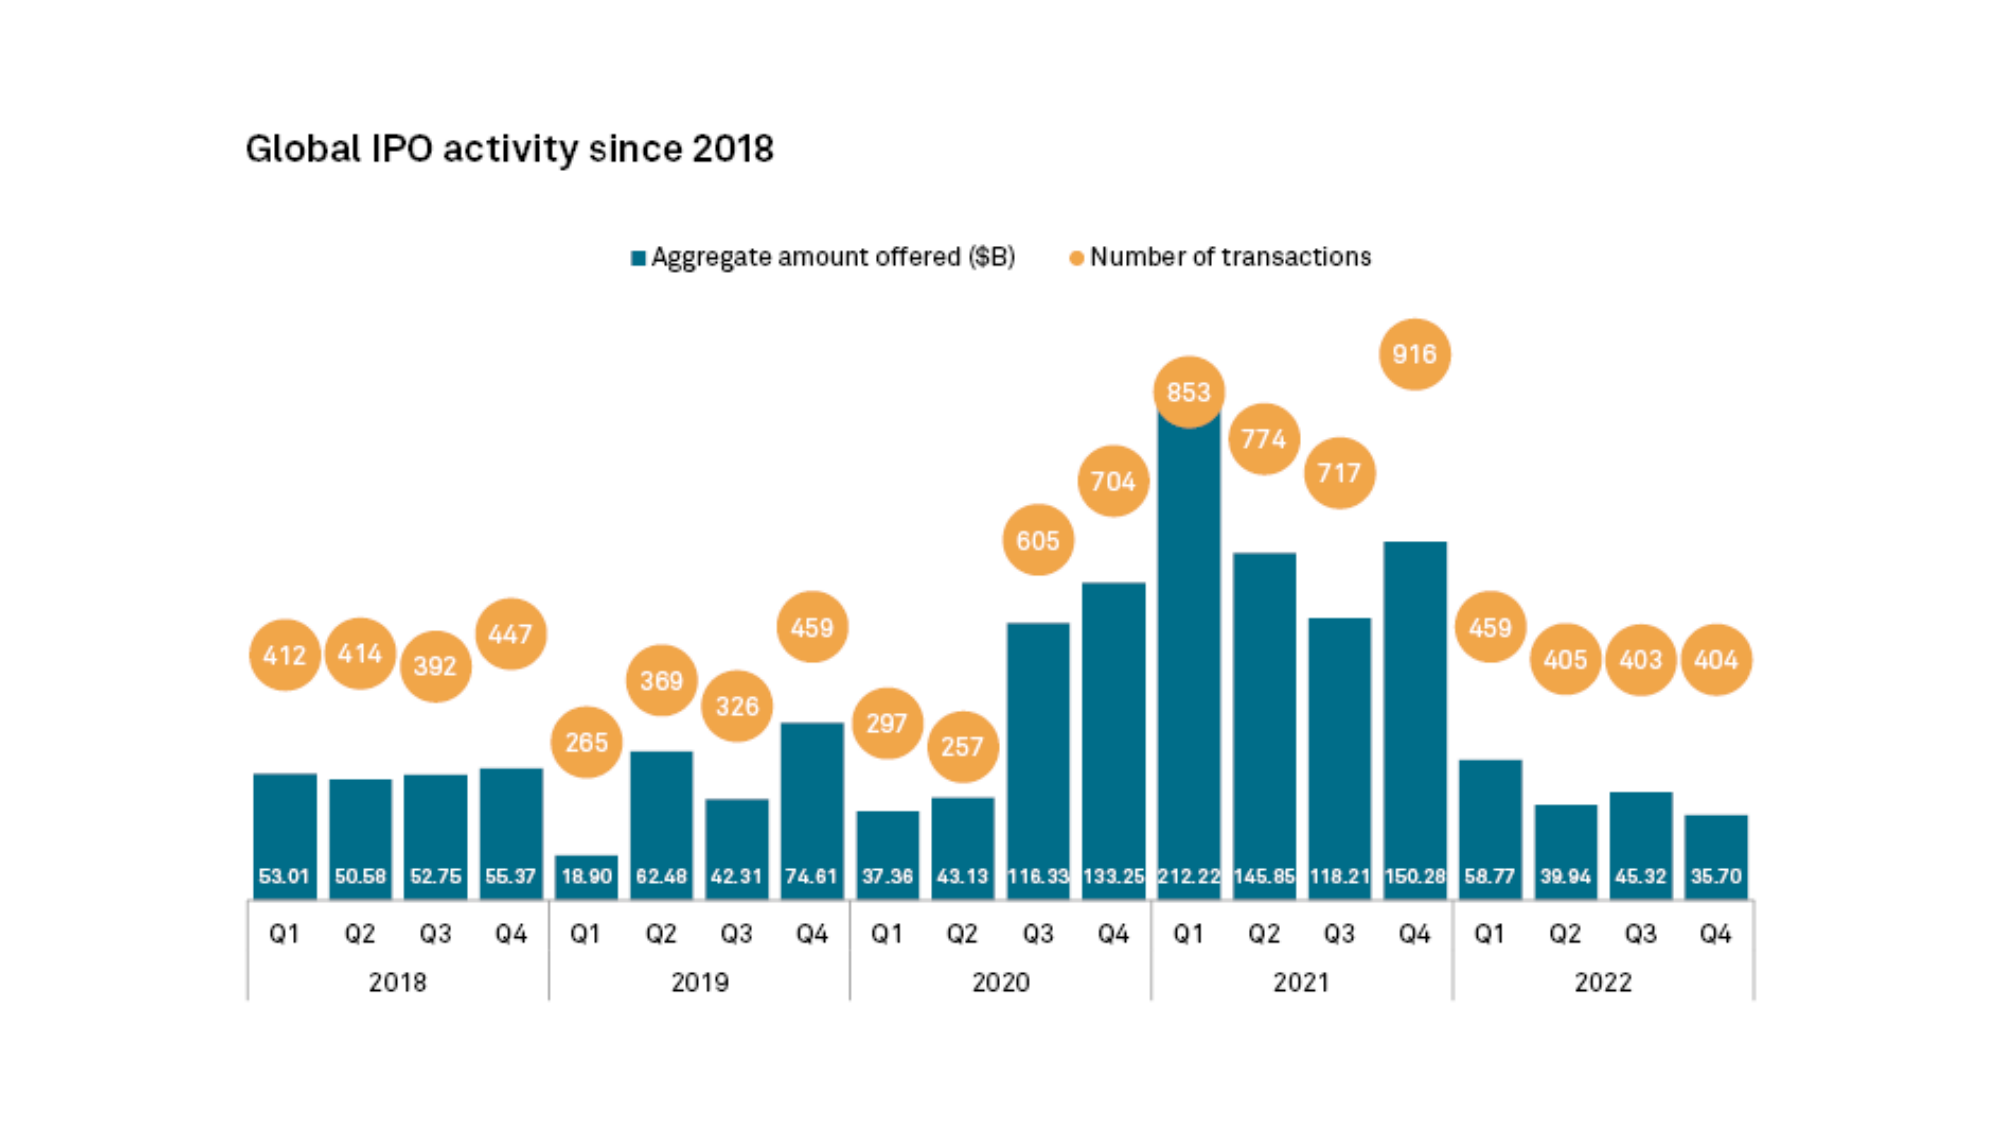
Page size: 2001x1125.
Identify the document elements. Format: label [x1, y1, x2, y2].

list [236, 104, 1763, 1020]
